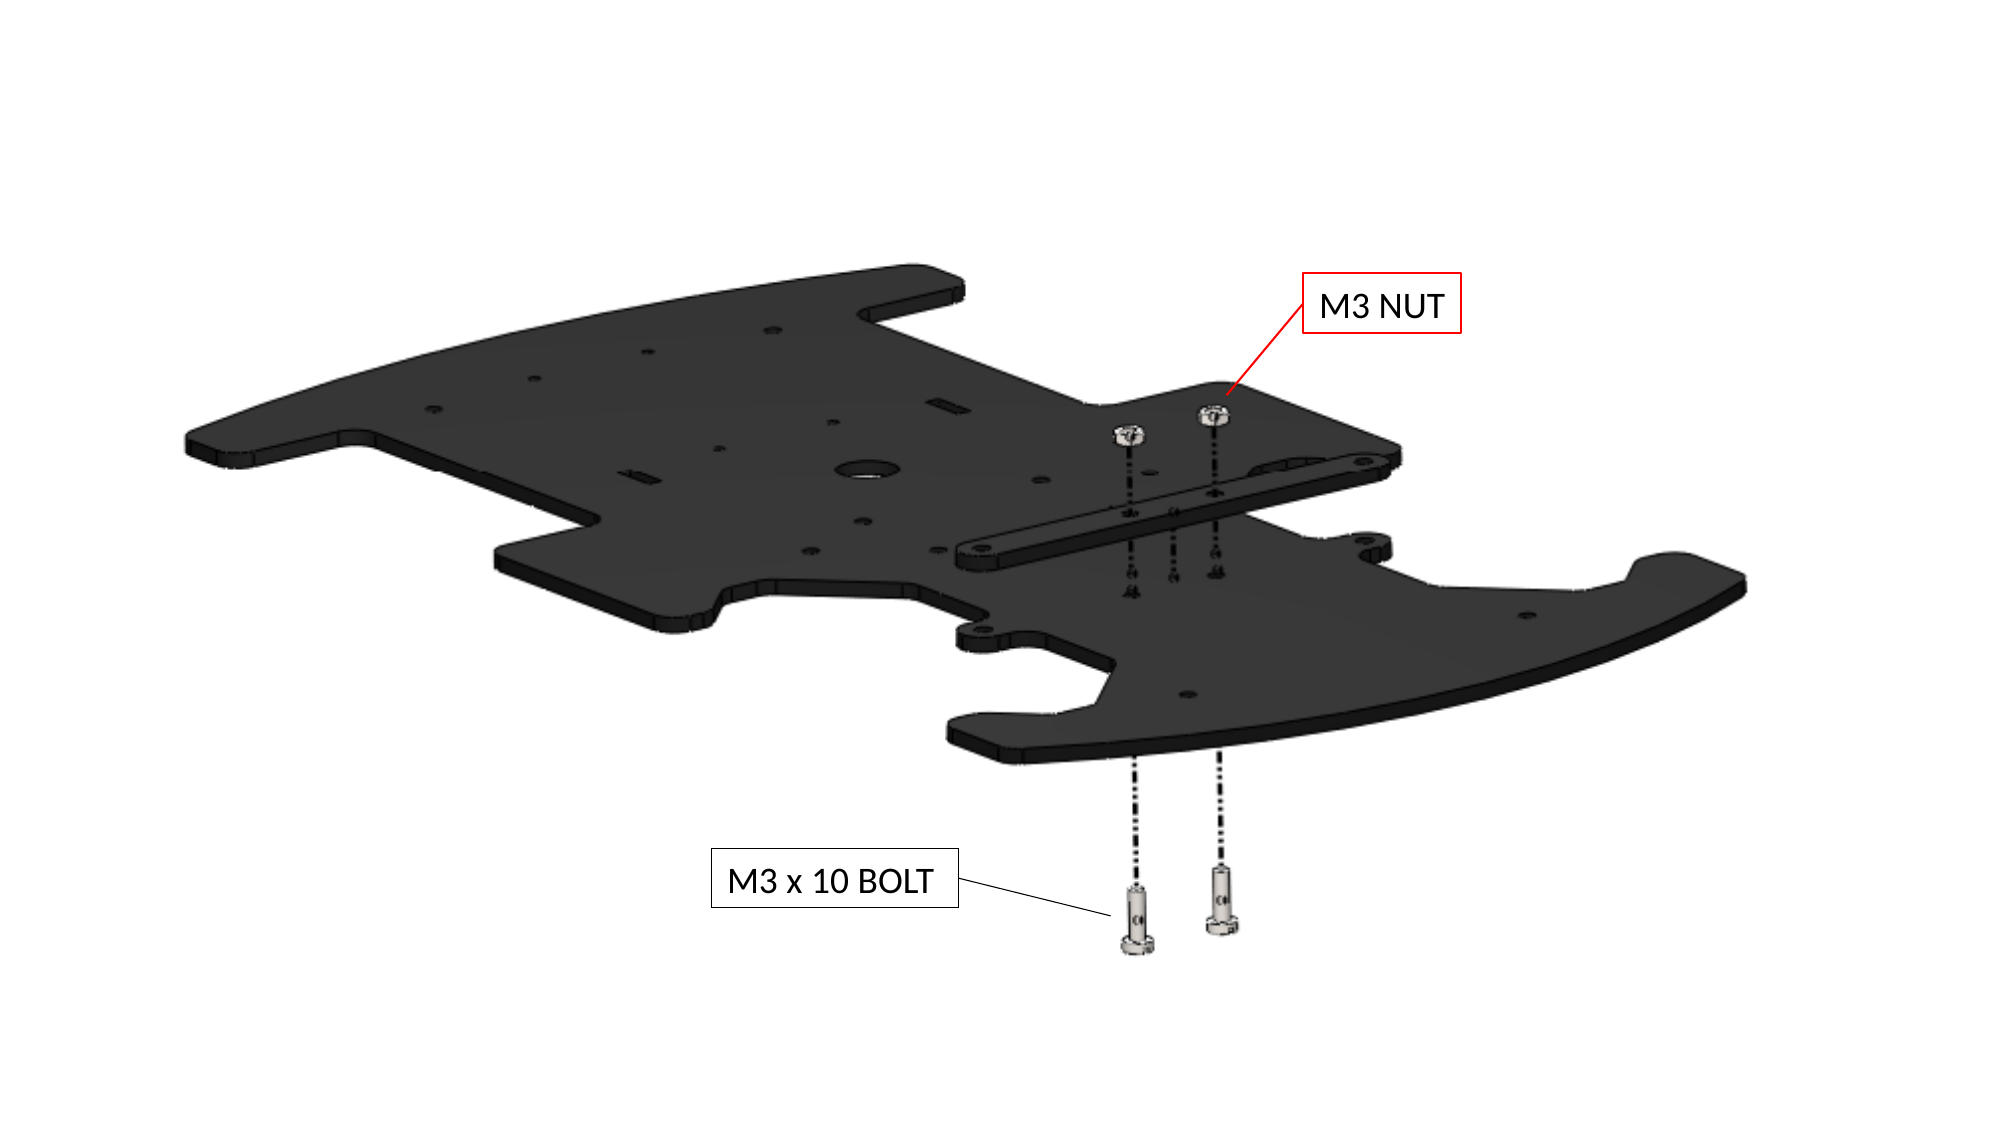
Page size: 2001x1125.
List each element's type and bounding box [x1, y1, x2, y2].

text_box [1226, 303, 1304, 396]
picture [41, 48, 1873, 1077]
text_box [958, 878, 1111, 916]
